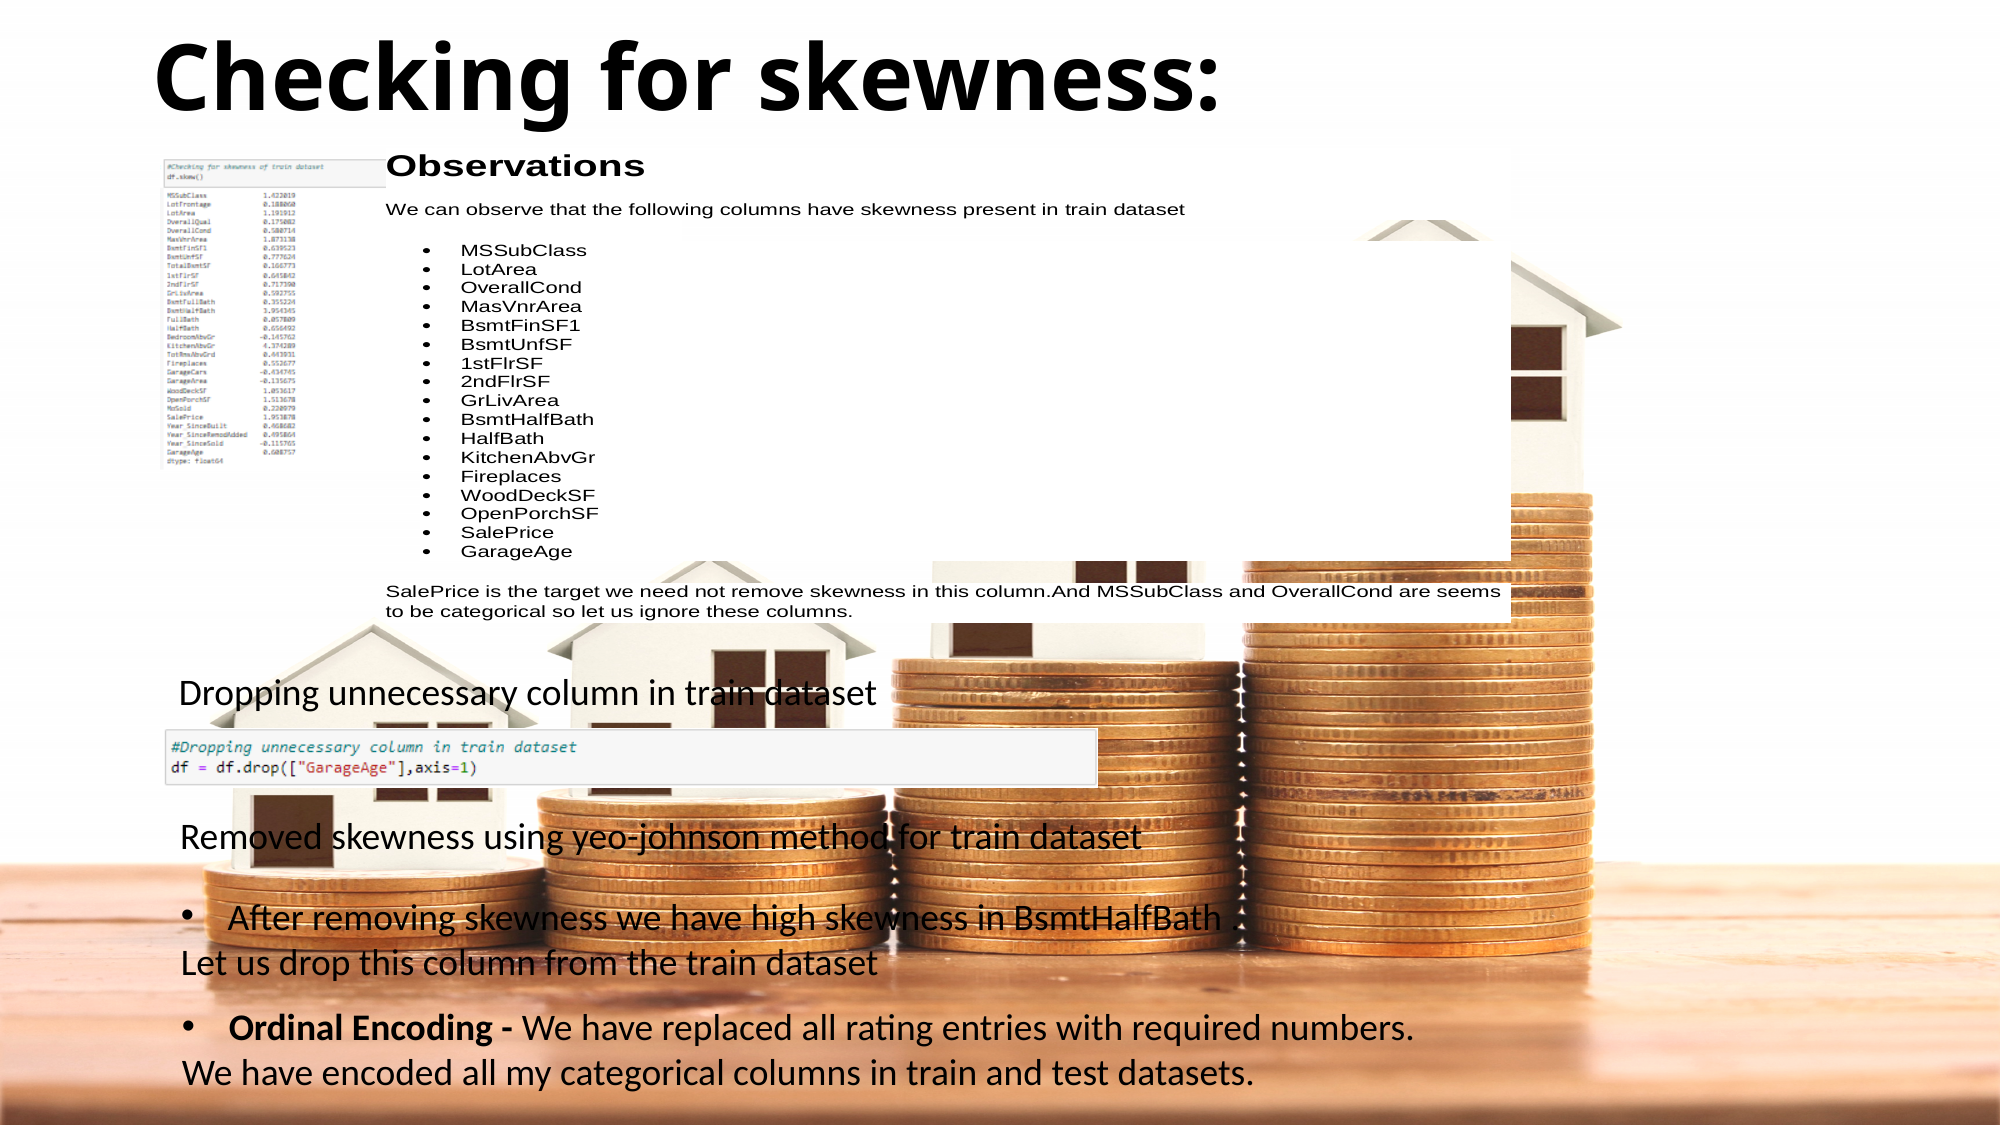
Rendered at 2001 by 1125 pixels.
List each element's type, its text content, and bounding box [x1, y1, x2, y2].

text_box Removed skewness using yeo-johnson method for train dataset [165, 804, 1159, 865]
text_box After removing skewness we have high skewness in BsmtHalfBath . Let us drop this column from the train dataset [166, 885, 1265, 1035]
title Checking for skewness: [137, 0, 1863, 190]
picture [0, 0, 2000, 1125]
text_box Ordinal Encoding - We have replaced all rating entries with required numbers. We have encoded all my categorical columns in train and test datasets. [167, 995, 1431, 1101]
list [160, 158, 385, 471]
text_box Dropping unnecessary column in train dataset [164, 660, 893, 721]
